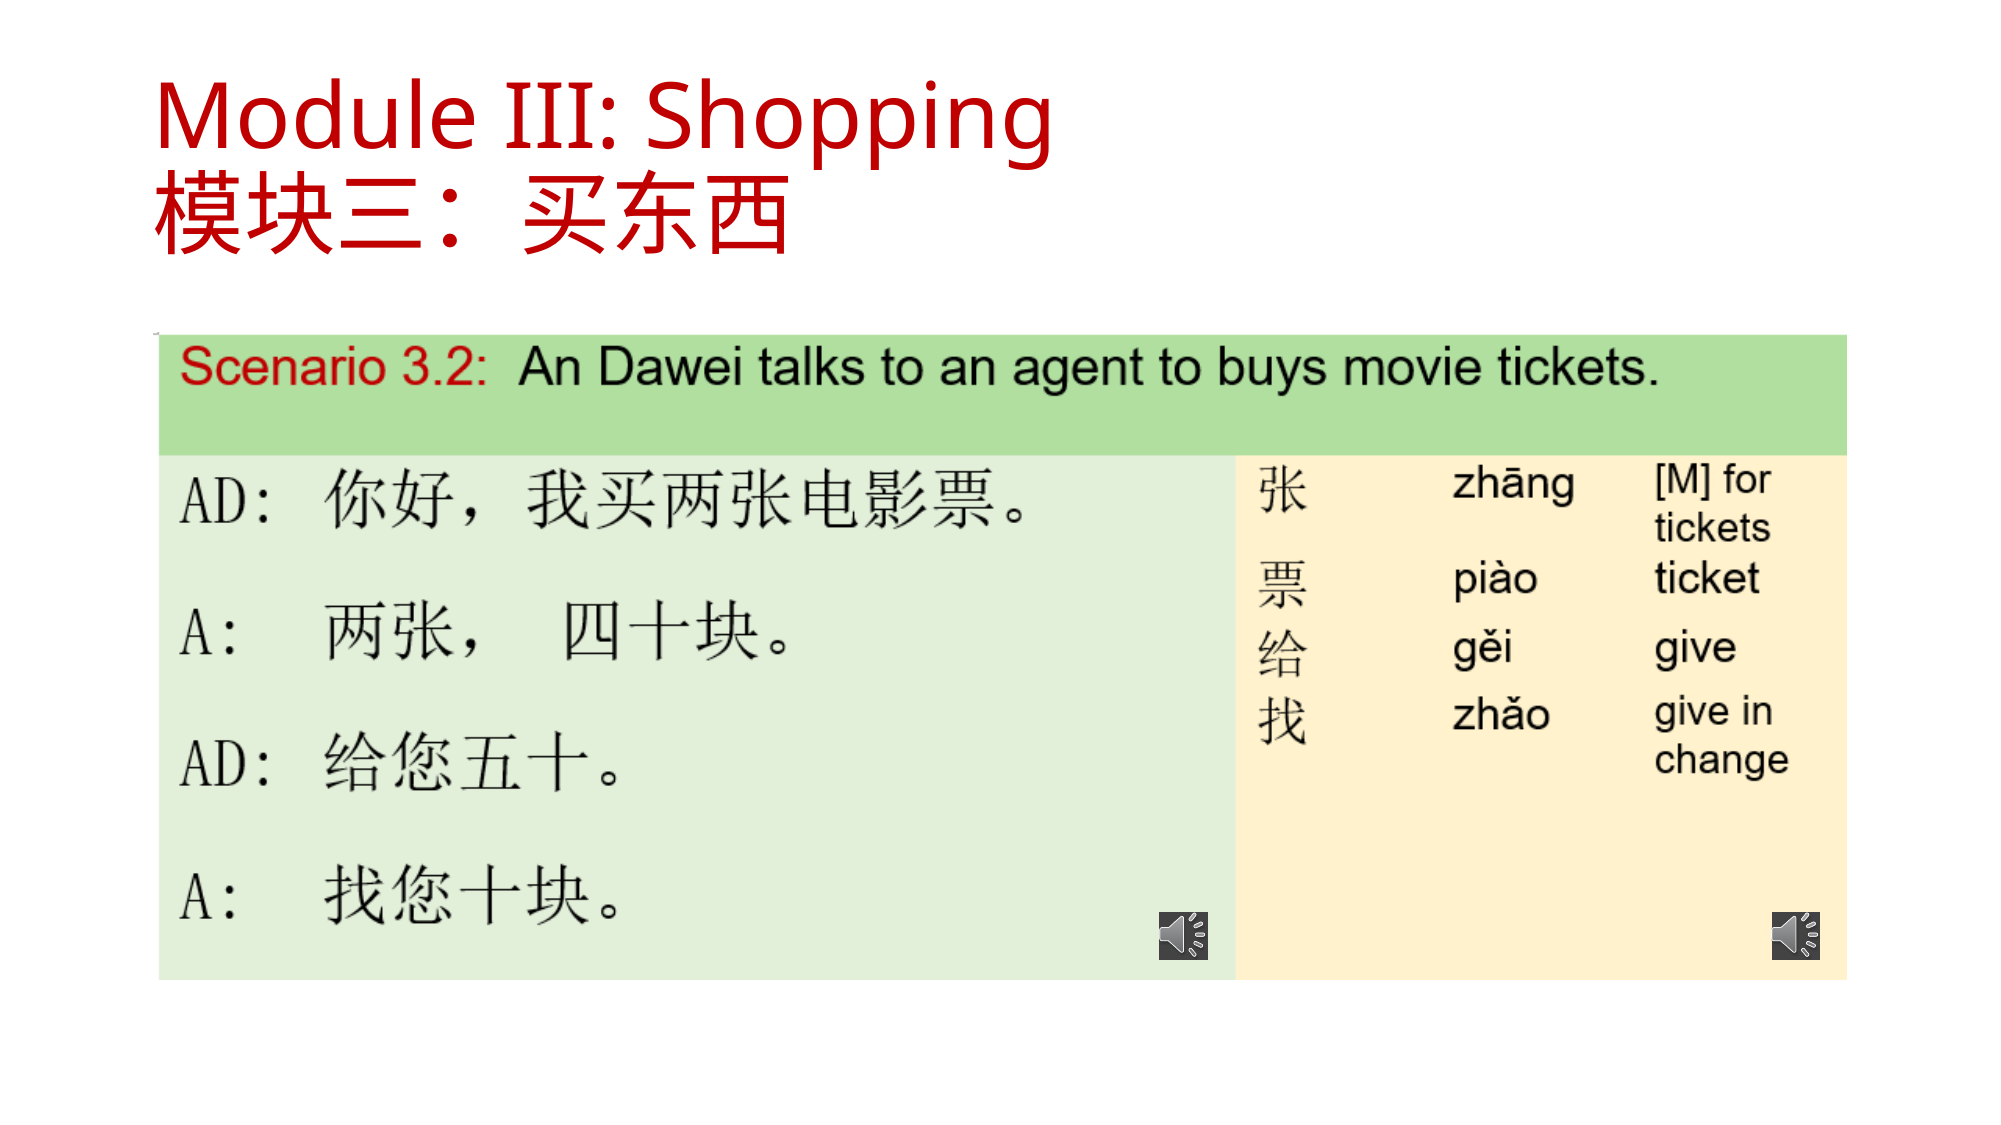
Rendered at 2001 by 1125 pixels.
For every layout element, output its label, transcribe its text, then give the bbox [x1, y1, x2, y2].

picture [1771, 910, 1822, 961]
title Module III: Shopping 模块三：买东西 [137, 59, 1863, 278]
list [153, 332, 1847, 980]
picture [1158, 910, 1209, 961]
